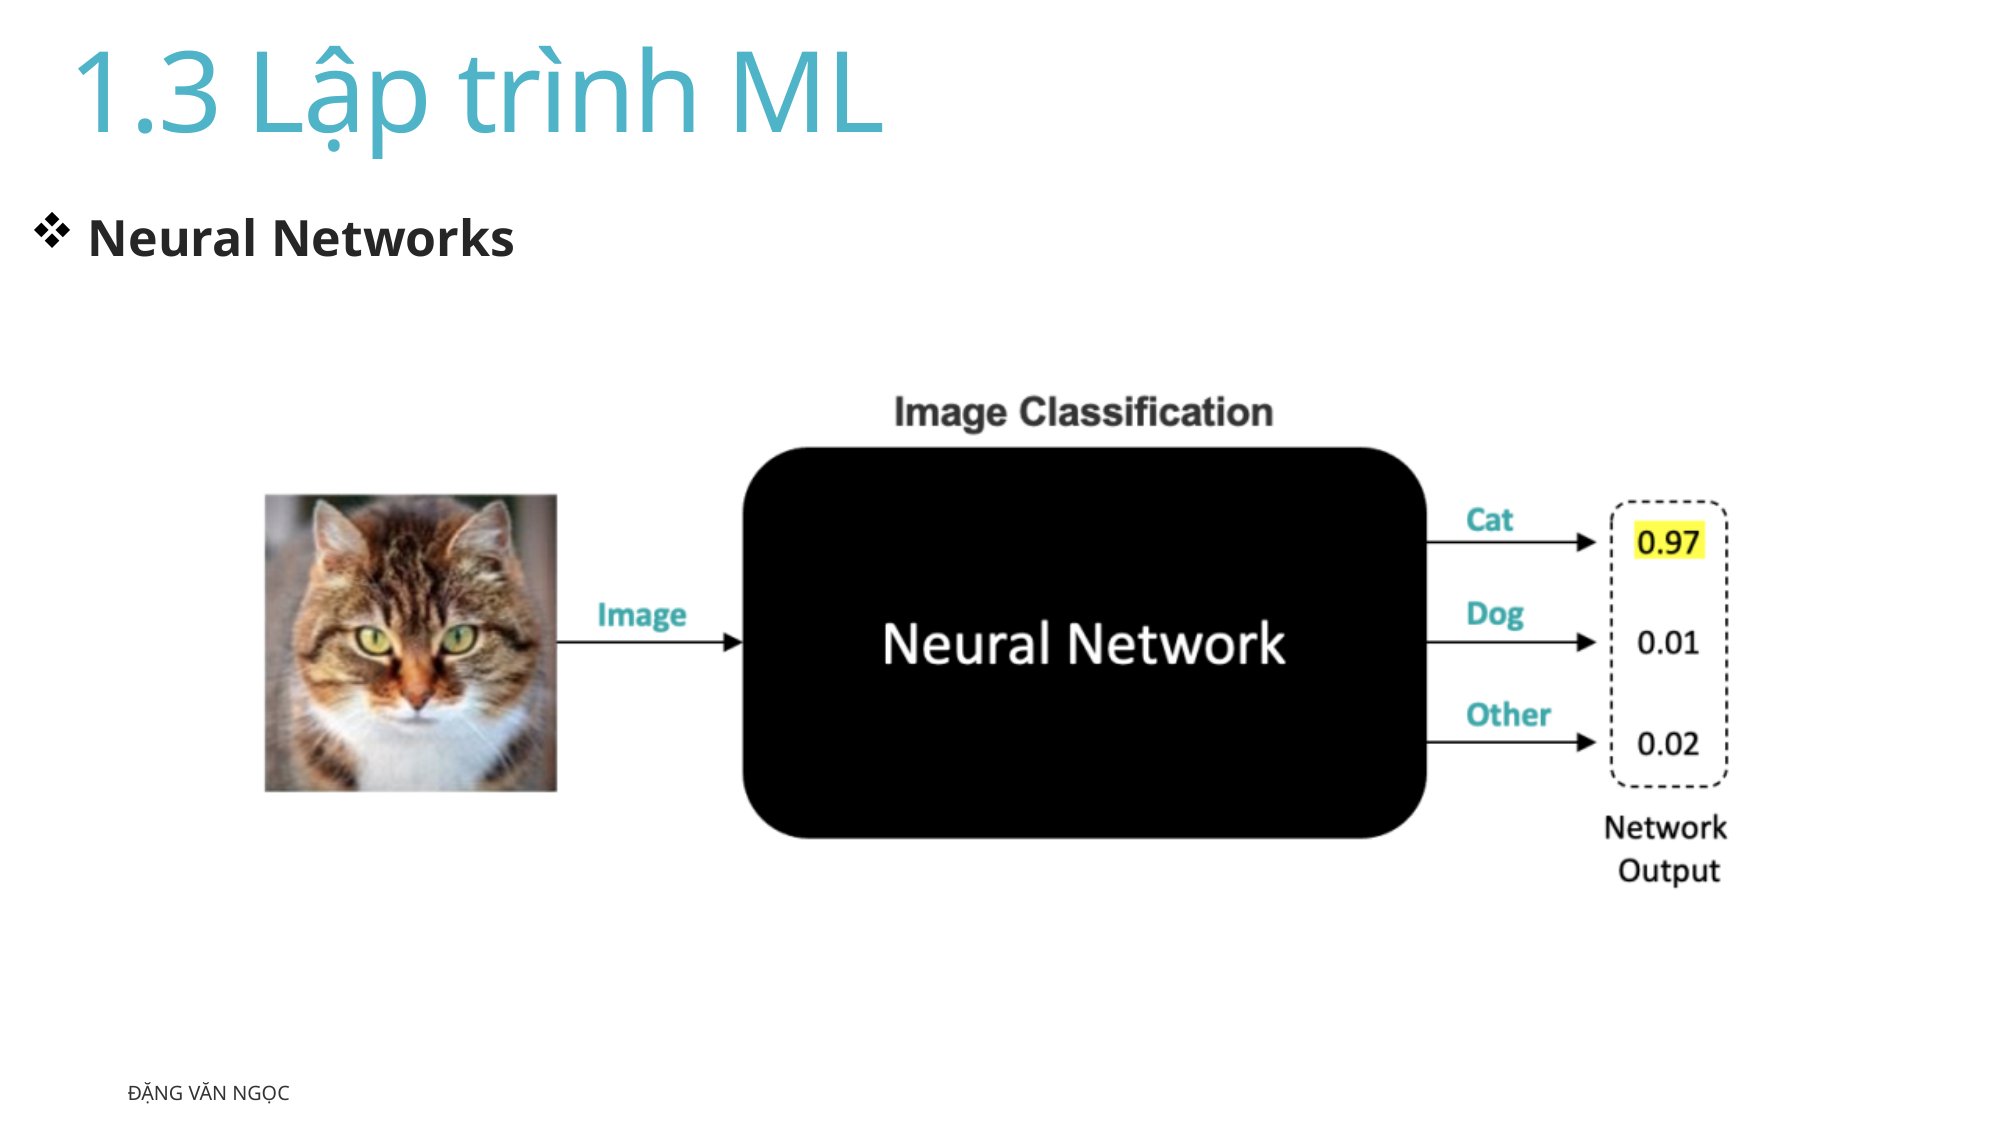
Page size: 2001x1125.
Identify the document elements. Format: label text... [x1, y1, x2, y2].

picture [198, 326, 1799, 949]
list Neural Networks [14, 169, 1983, 1076]
footer Đặng Văn Ngọc [112, 1075, 938, 1113]
title 1.3 Lập trình ML [53, 22, 1822, 169]
